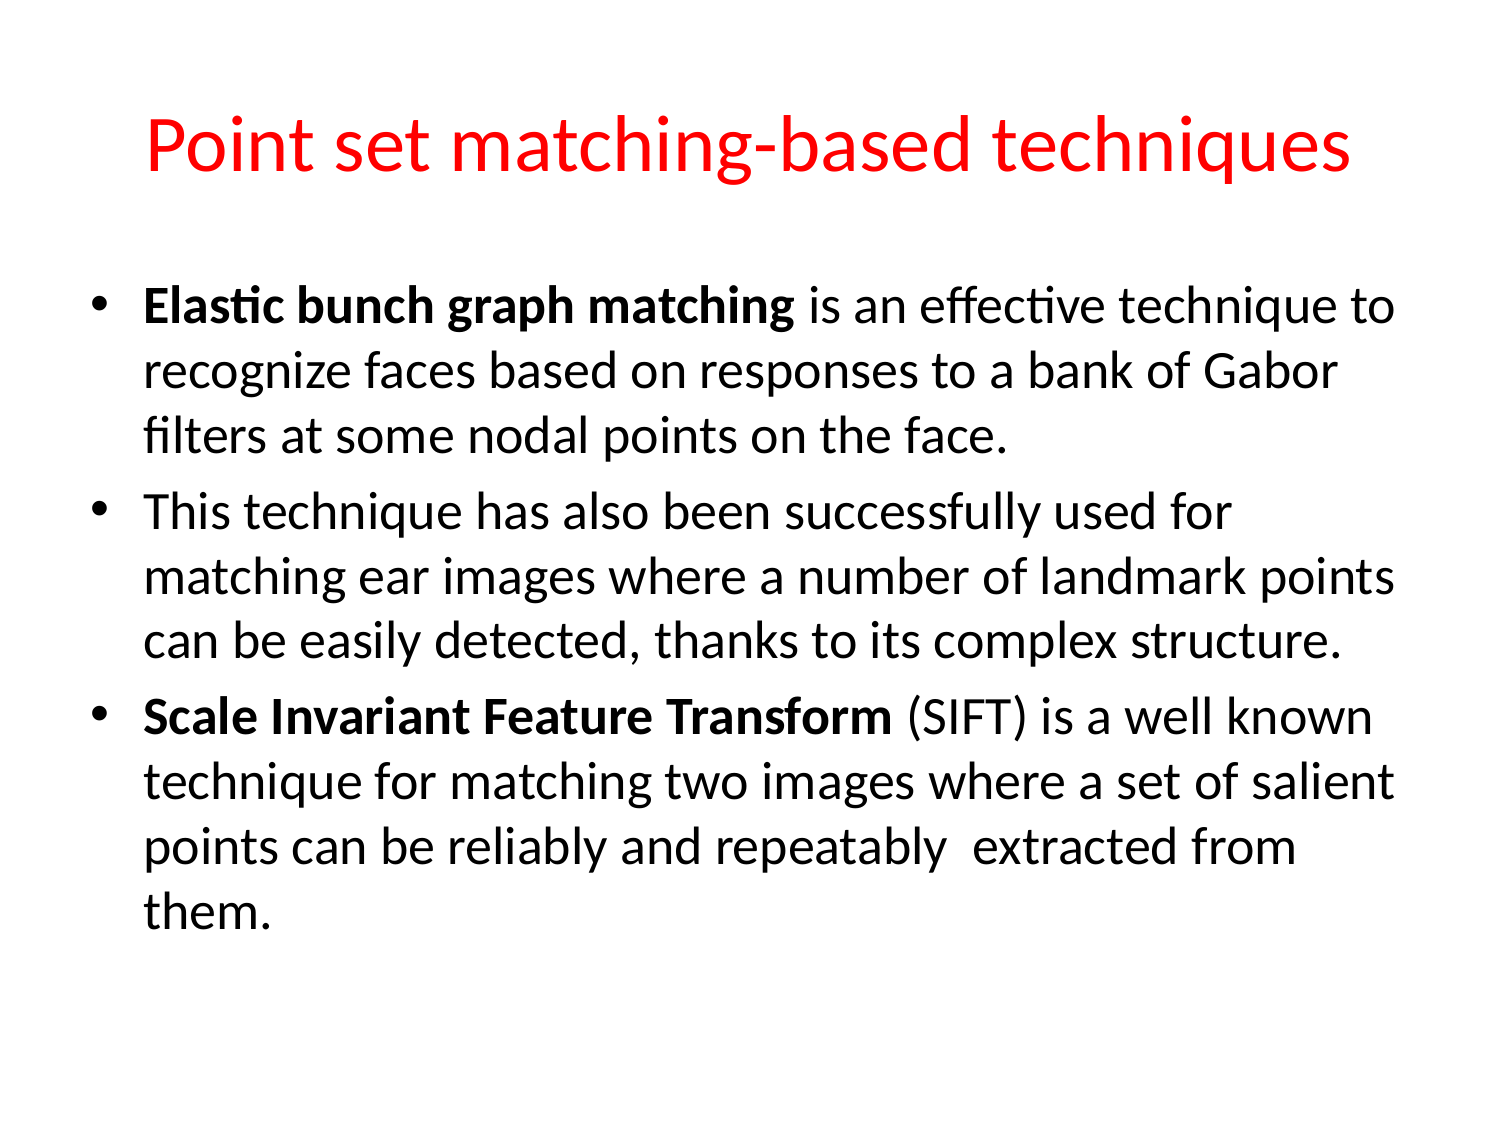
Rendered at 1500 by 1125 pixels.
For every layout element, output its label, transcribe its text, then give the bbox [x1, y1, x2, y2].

list Elastic bunch graph matching is an effective technique to recognize faces based on responses to a bank of Gabor filters at some nodal points on the face. This technique has also been successfully used for matching ear images where a number of landmark points can be easily detected, thanks to its complex structure. Scale Invariant Feature Transform (SIFT) is a well known technique for matching two images where a set of salient points can be reliably and repeatably extracted from them. [75, 262, 1425, 1005]
title Point set matching-based techniques [75, 45, 1425, 233]
